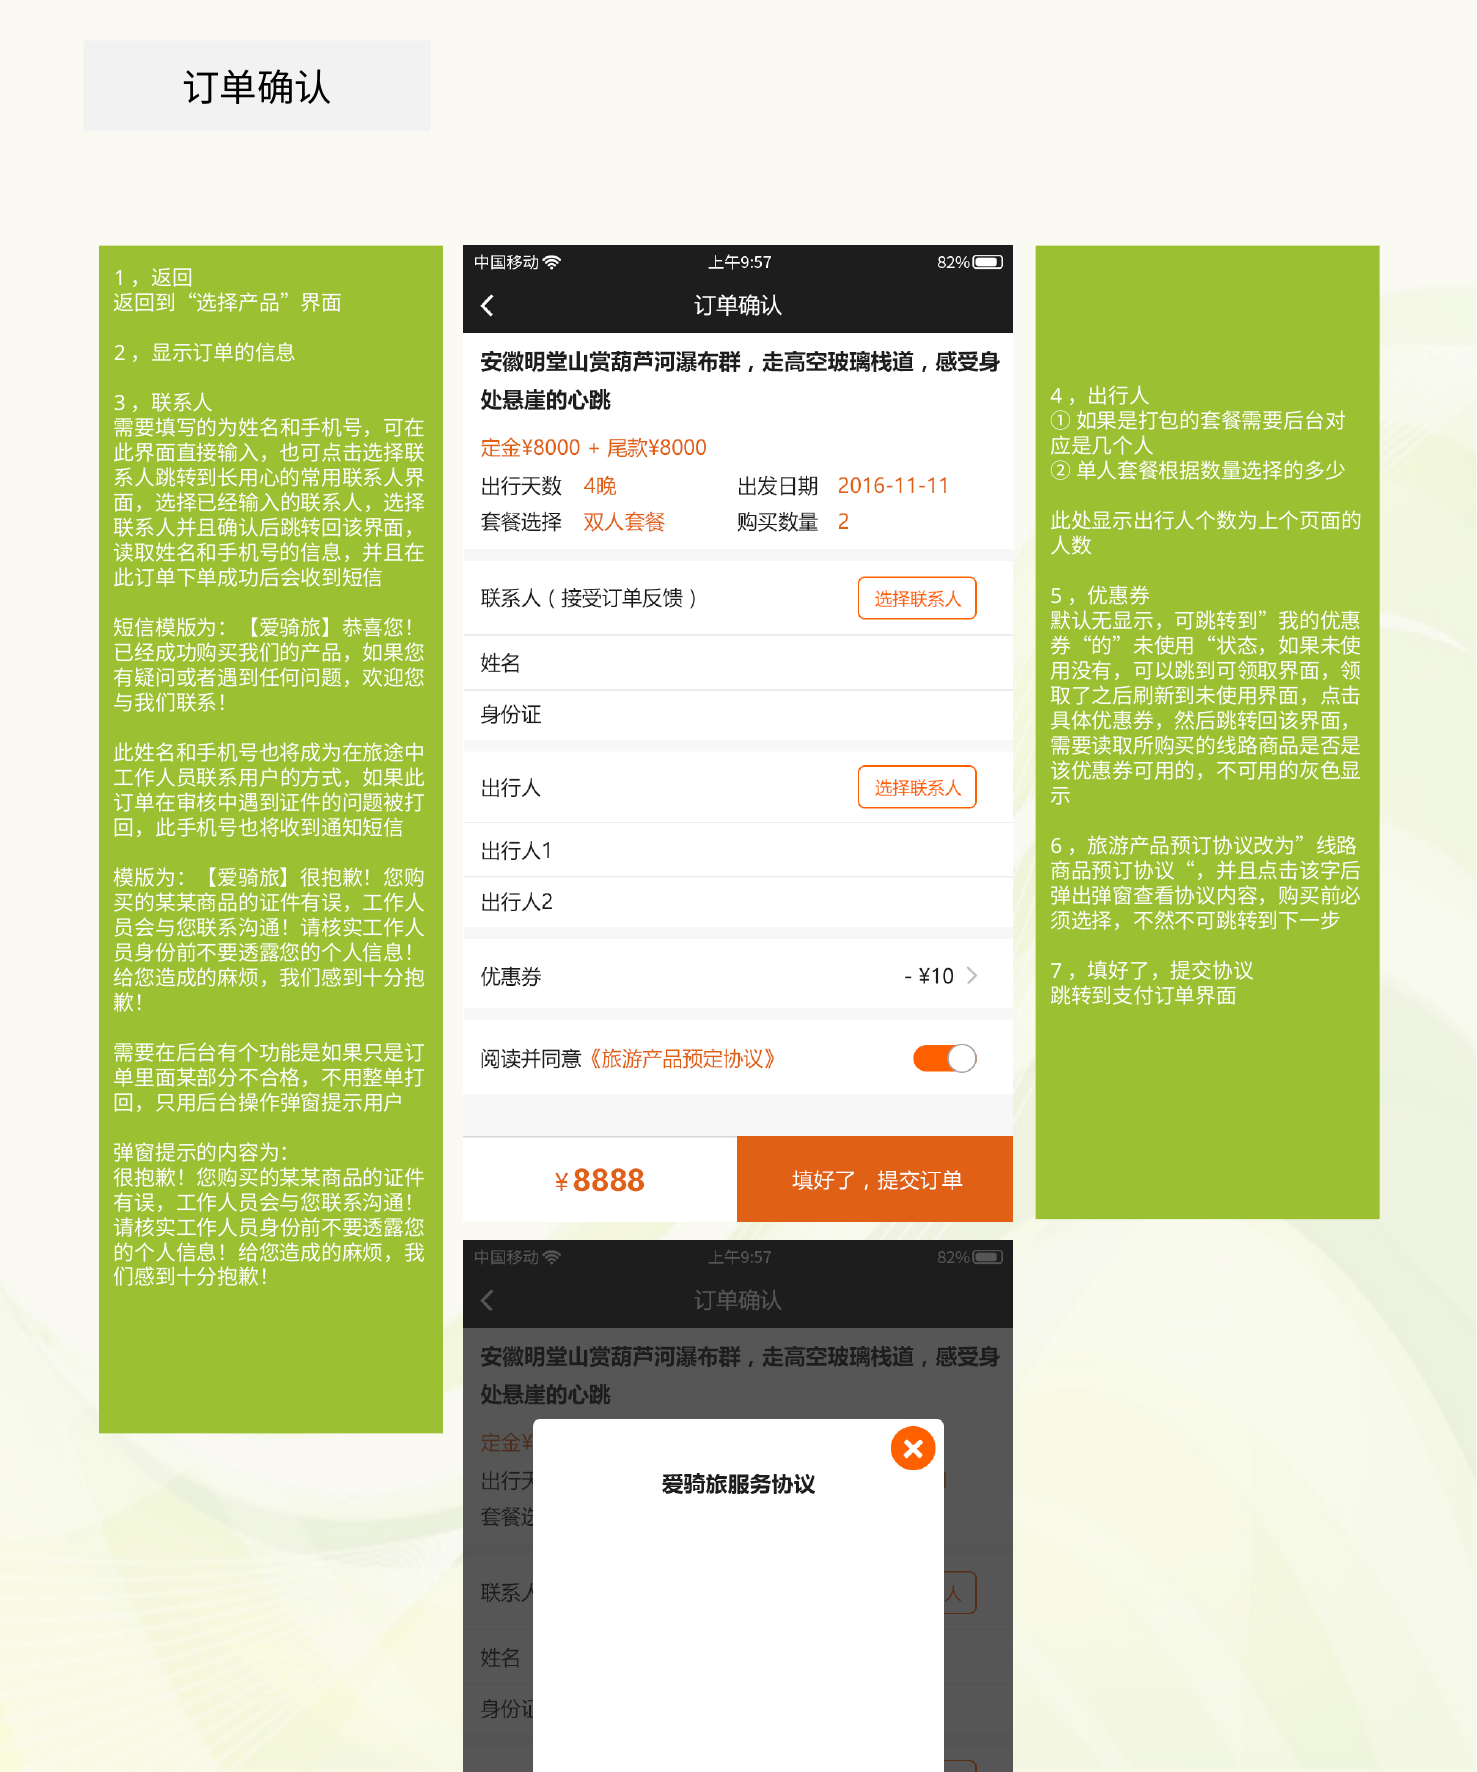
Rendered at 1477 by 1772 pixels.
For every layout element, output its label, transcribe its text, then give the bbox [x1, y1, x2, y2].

picture [0, 0, 1477, 1772]
text_box 4，出行人 ①如果是打包的套餐需要后台对应是几个人 ②单人套餐根据数量选择的多少 此处显示出行人个数为上个页面的人数 5，优惠券 默认无显示，可跳转到”我的优惠券“的”未使用“状态，如果未使用没有，可以跳到可领取界面，领取了之后刷新到未使用界面，点击具体优惠券，然后跳转回该界面，需要读取所购买的线路商品是否是该优惠券可用的，不可用的灰色显示 6，旅游产品预订协议改为”线路商品预订协议“，并且点击该字后弹出弹窗查看协议内容，购买前必须选择，不然不可跳转到下一步 7，填好了，提交协议 跳转到支付订单界面 [1035, 245, 1381, 1220]
text_box 1，返回 返回到“选择产品”界面 2，显示订单的信息 3，联系人 需要填写的为姓名和手机号，可在此界面直接输入，也可点击选择联系人跳转到长用心的常用联系人界面，选择已经输入的联系人，选择联系人并且确认后跳转回该界面，读取姓名和手机号的信息，并且在此订单下单成功后会收到短信 短信模版为：【爱骑旅】恭喜您！已经成功购买我们的产品，如果您有疑问或者遇到任何问题，欢迎您与我们联系！ 此姓名和手机号也将成为在旅途中工作人员联系用户的方式，如果此订单在审核中遇到证件的问题被打回，此手机号也将收到通知短信 模版为：【爱骑旅】很抱歉！您购买的某某商品的证件有误，工作人员会与您联系沟通！请核实工作人员身份前不要透露您的个人信息！给您造成的麻烦，我们感到十分抱歉！ 需要在后台有个功能是如果只是订单里面某部分不合格，不用整单打回，只用后台操作弹窗提示用户 弹窗提示的内容为： 很抱歉！您购买的某某商品的证件有误，工作人员会与您联系沟通！请核实工作人员身份前不要透露您的个人信息！给您造成的麻烦，我们感到十分抱歉！ [98, 245, 444, 1434]
text_box 订单确认 [83, 40, 432, 132]
